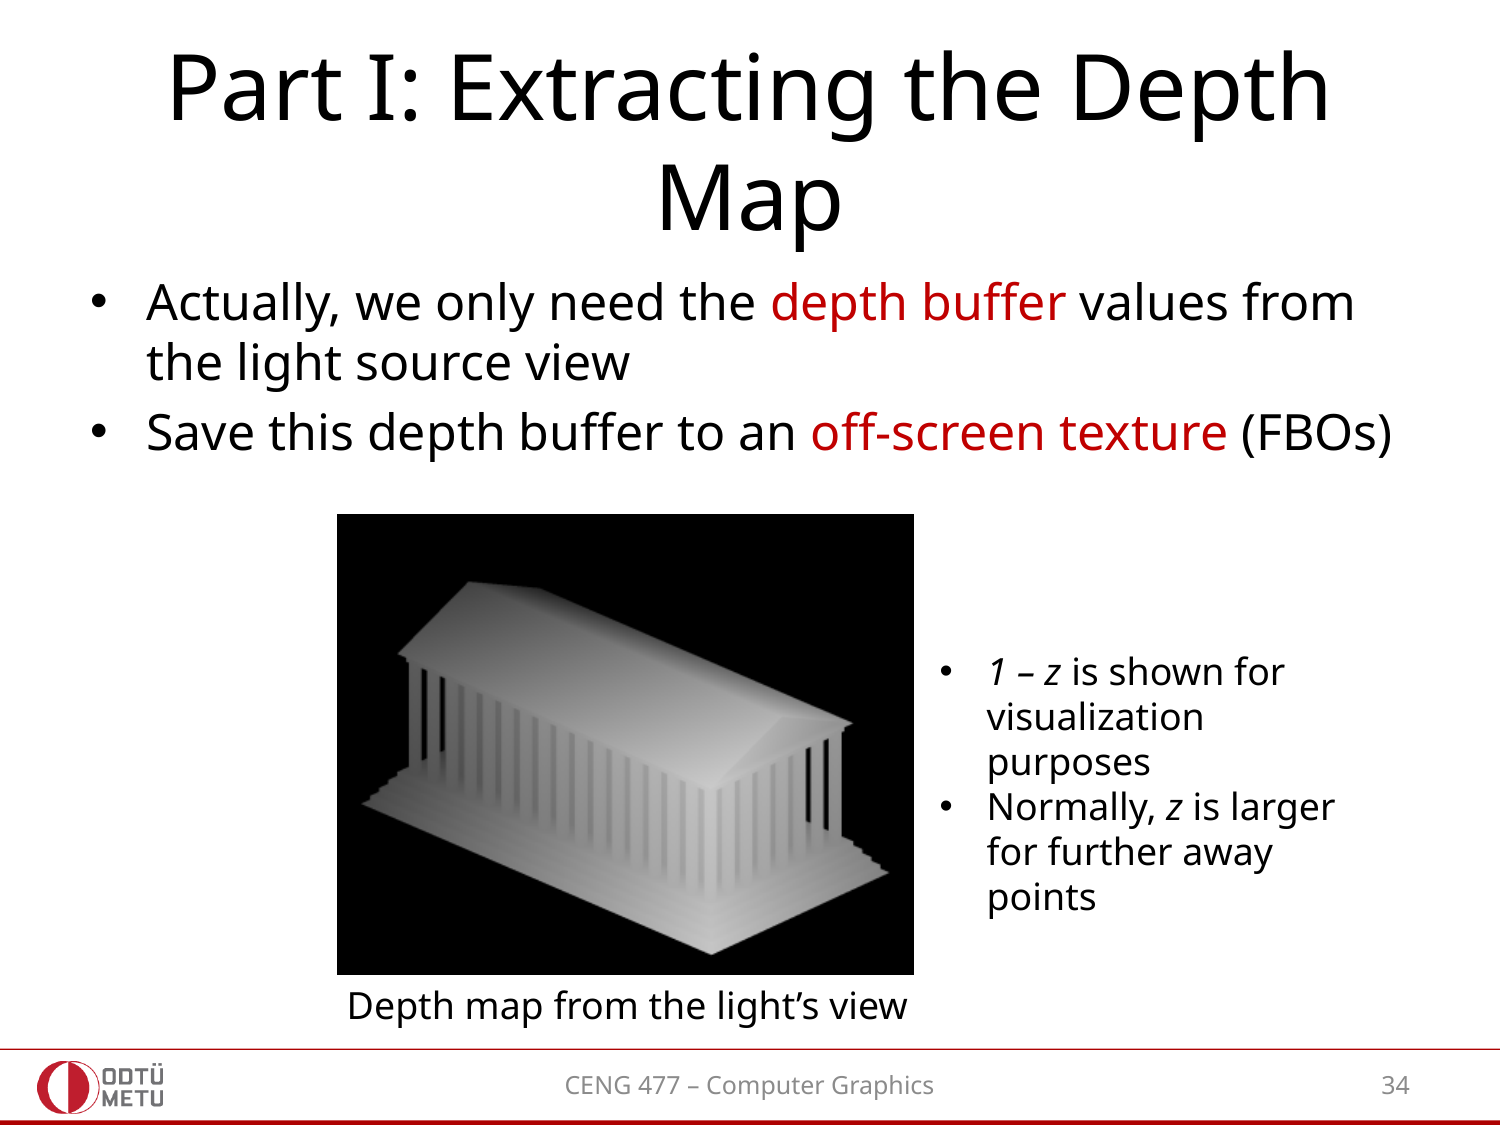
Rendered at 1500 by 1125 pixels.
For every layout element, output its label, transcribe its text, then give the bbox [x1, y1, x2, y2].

footer CENG 477 – Computer Graphics [512, 1056, 988, 1117]
picture [37, 1061, 163, 1114]
picture [337, 514, 914, 976]
title Part I: Extracting the Depth Map [75, 45, 1425, 233]
text_box Depth map from the light’s view [331, 974, 924, 1035]
text_box 1 – z is shown for visualization purposes Normally, z is larger for further away points [924, 640, 1388, 926]
slide_number 34 [1074, 1056, 1425, 1117]
list Actually, we only need the depth buffer values from the light source view Save this depth buffer to an off-screen texture (FBOs) [75, 262, 1425, 1005]
